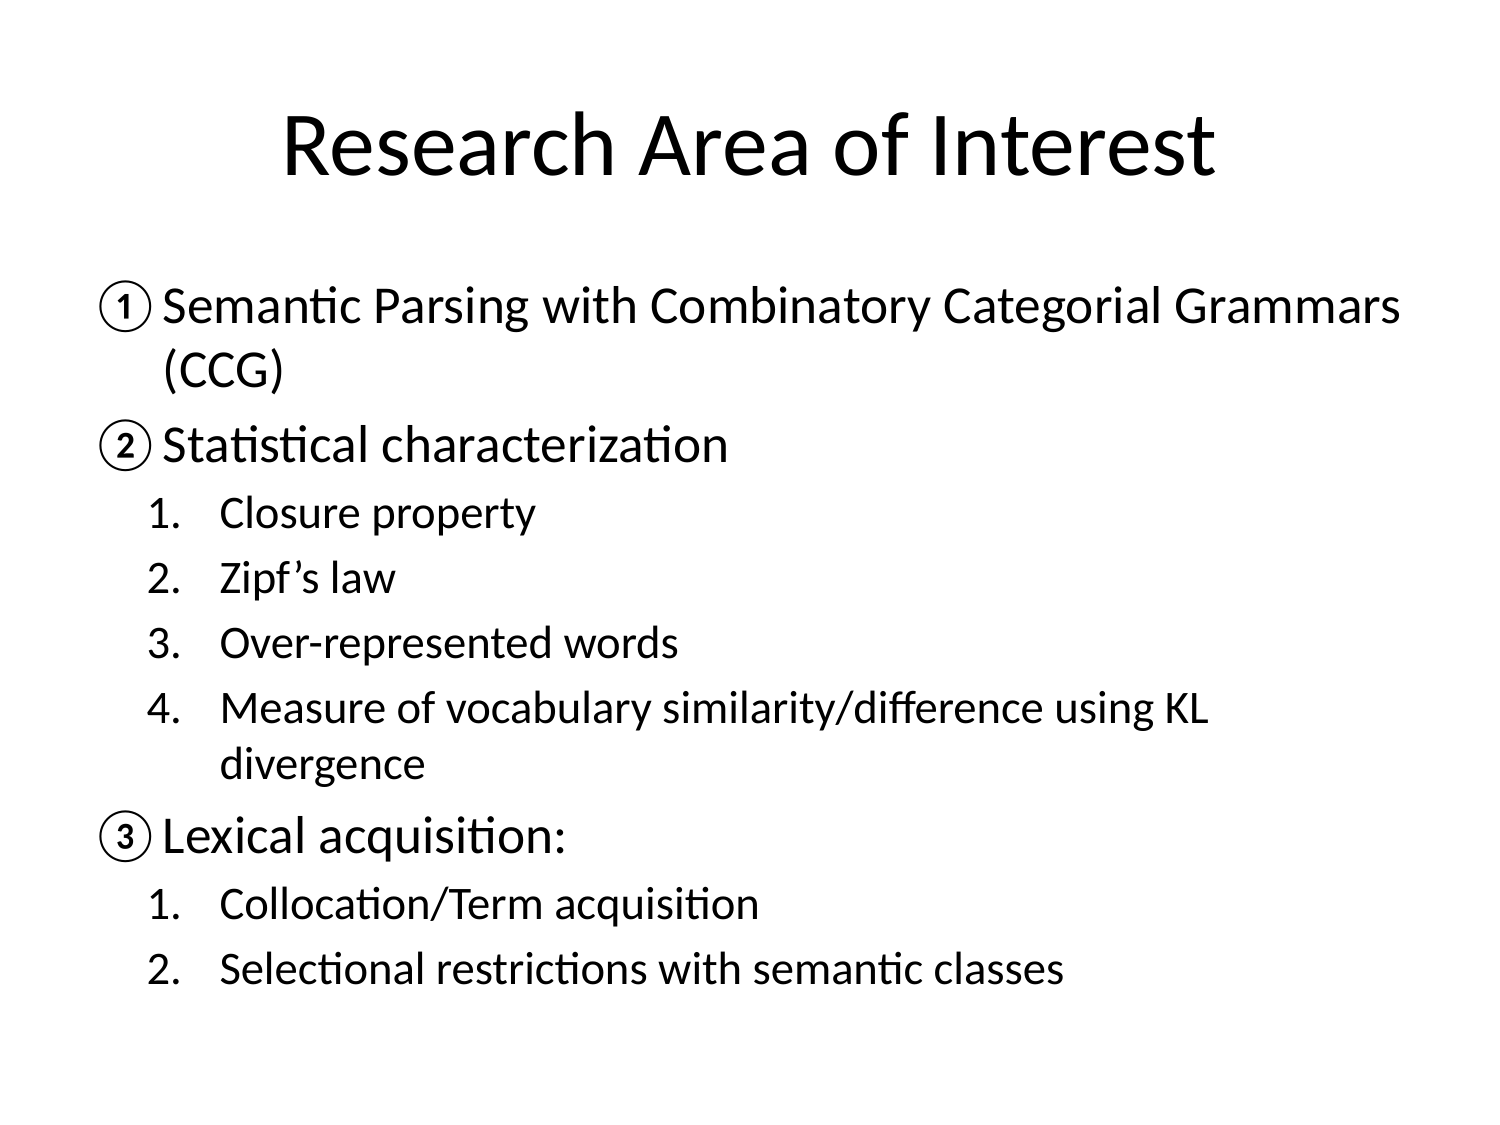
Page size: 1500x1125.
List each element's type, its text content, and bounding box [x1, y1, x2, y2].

list Semantic Parsing with Combinatory Categorial Grammars (CCG) Statistical characterization Closure property Zipf’s law Over-represented words Measure of vocabulary similarity/difference using KL divergence Lexical acquisition: Collocation/Term acquisition Selectional restrictions with semantic classes [75, 262, 1425, 1005]
title Research Area of Interest [75, 45, 1425, 233]
